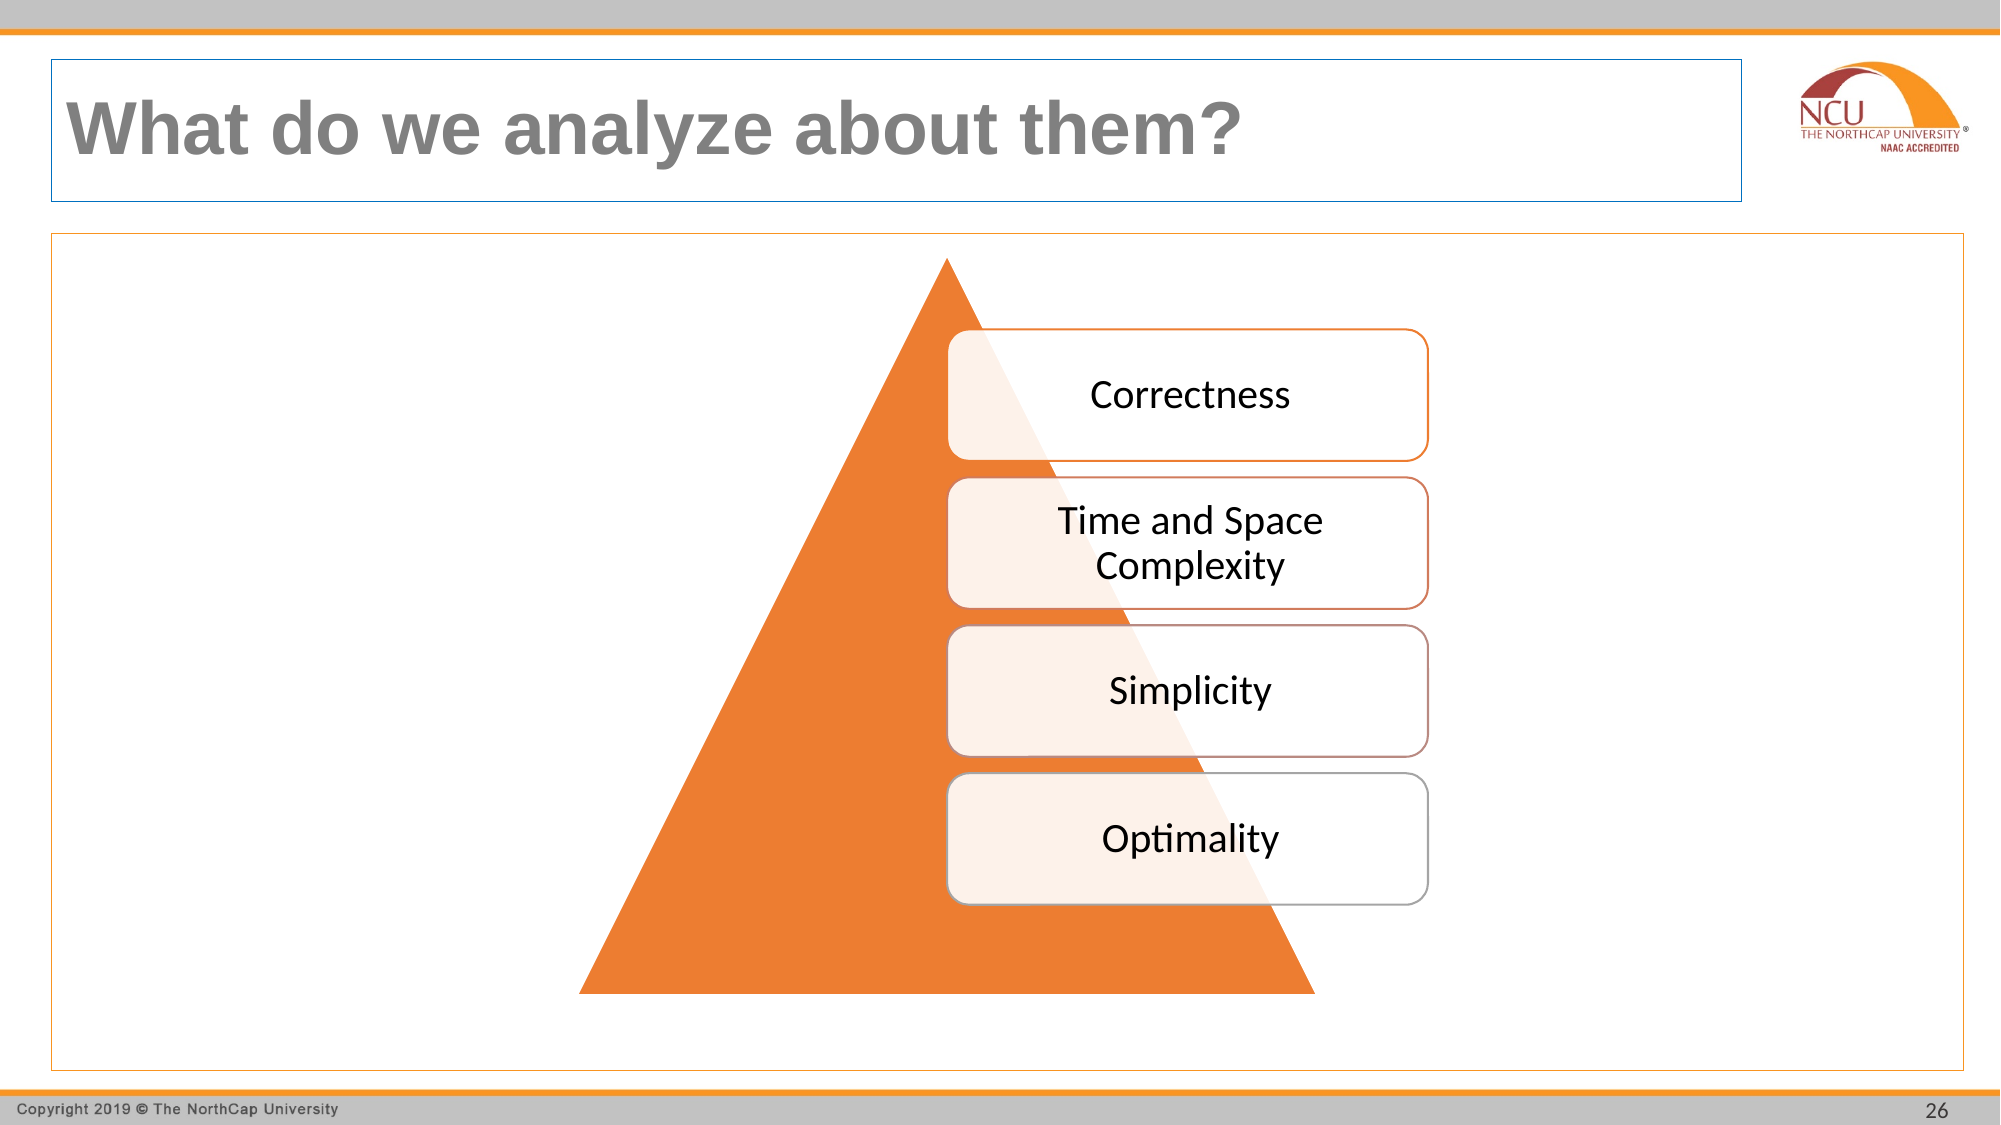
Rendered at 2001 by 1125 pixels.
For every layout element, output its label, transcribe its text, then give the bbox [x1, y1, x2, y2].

picture [0, 0, 2000, 1125]
slide_number 26 [1791, 1094, 1964, 1125]
text_box [51, 233, 1964, 1071]
title What do we analyze about them? [51, 59, 1742, 202]
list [149, 255, 1857, 996]
